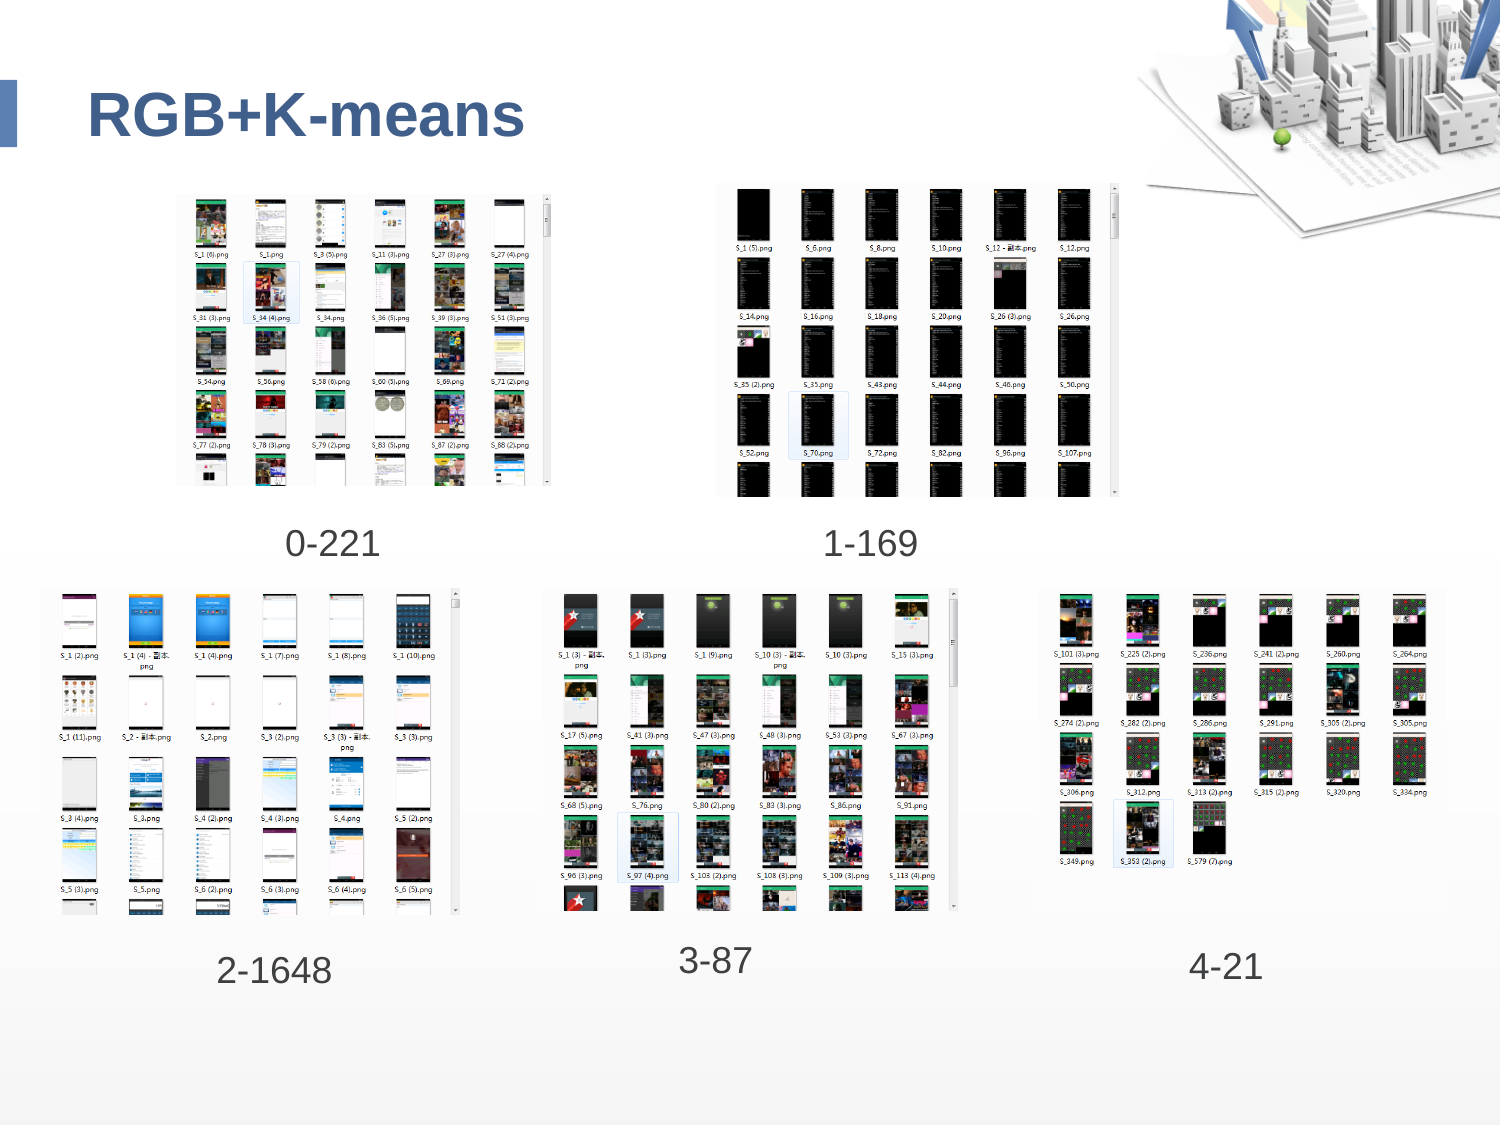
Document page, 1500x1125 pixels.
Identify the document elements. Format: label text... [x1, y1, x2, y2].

text_box 3-87 [663, 928, 904, 989]
text_box 2-1648 [201, 939, 408, 999]
title RGB+K-means [72, 42, 1166, 158]
list [56, 194, 1412, 987]
picture [0, 0, 1500, 1125]
text_box 1-169 [808, 511, 987, 572]
text_box 0-221 [270, 511, 455, 572]
text_box 4-21 [1174, 934, 1329, 995]
